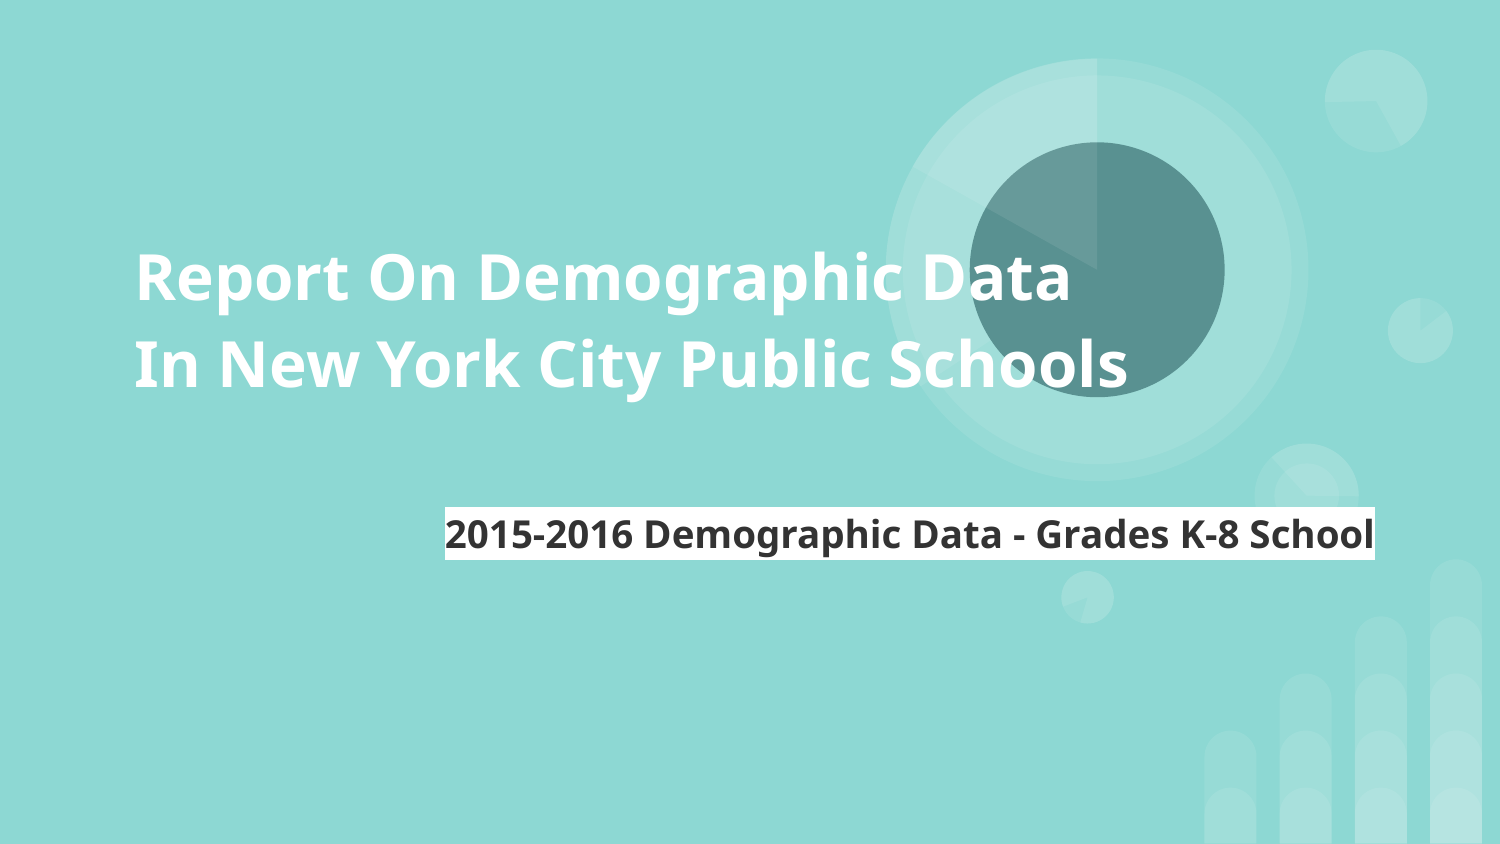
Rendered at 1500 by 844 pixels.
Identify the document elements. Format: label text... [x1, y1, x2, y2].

title Report On Demographic Data In New York City Public Schools [119, 216, 1344, 422]
subtitle 2015-2016 Demographic Data - Grades K-8 School [430, 492, 1408, 582]
